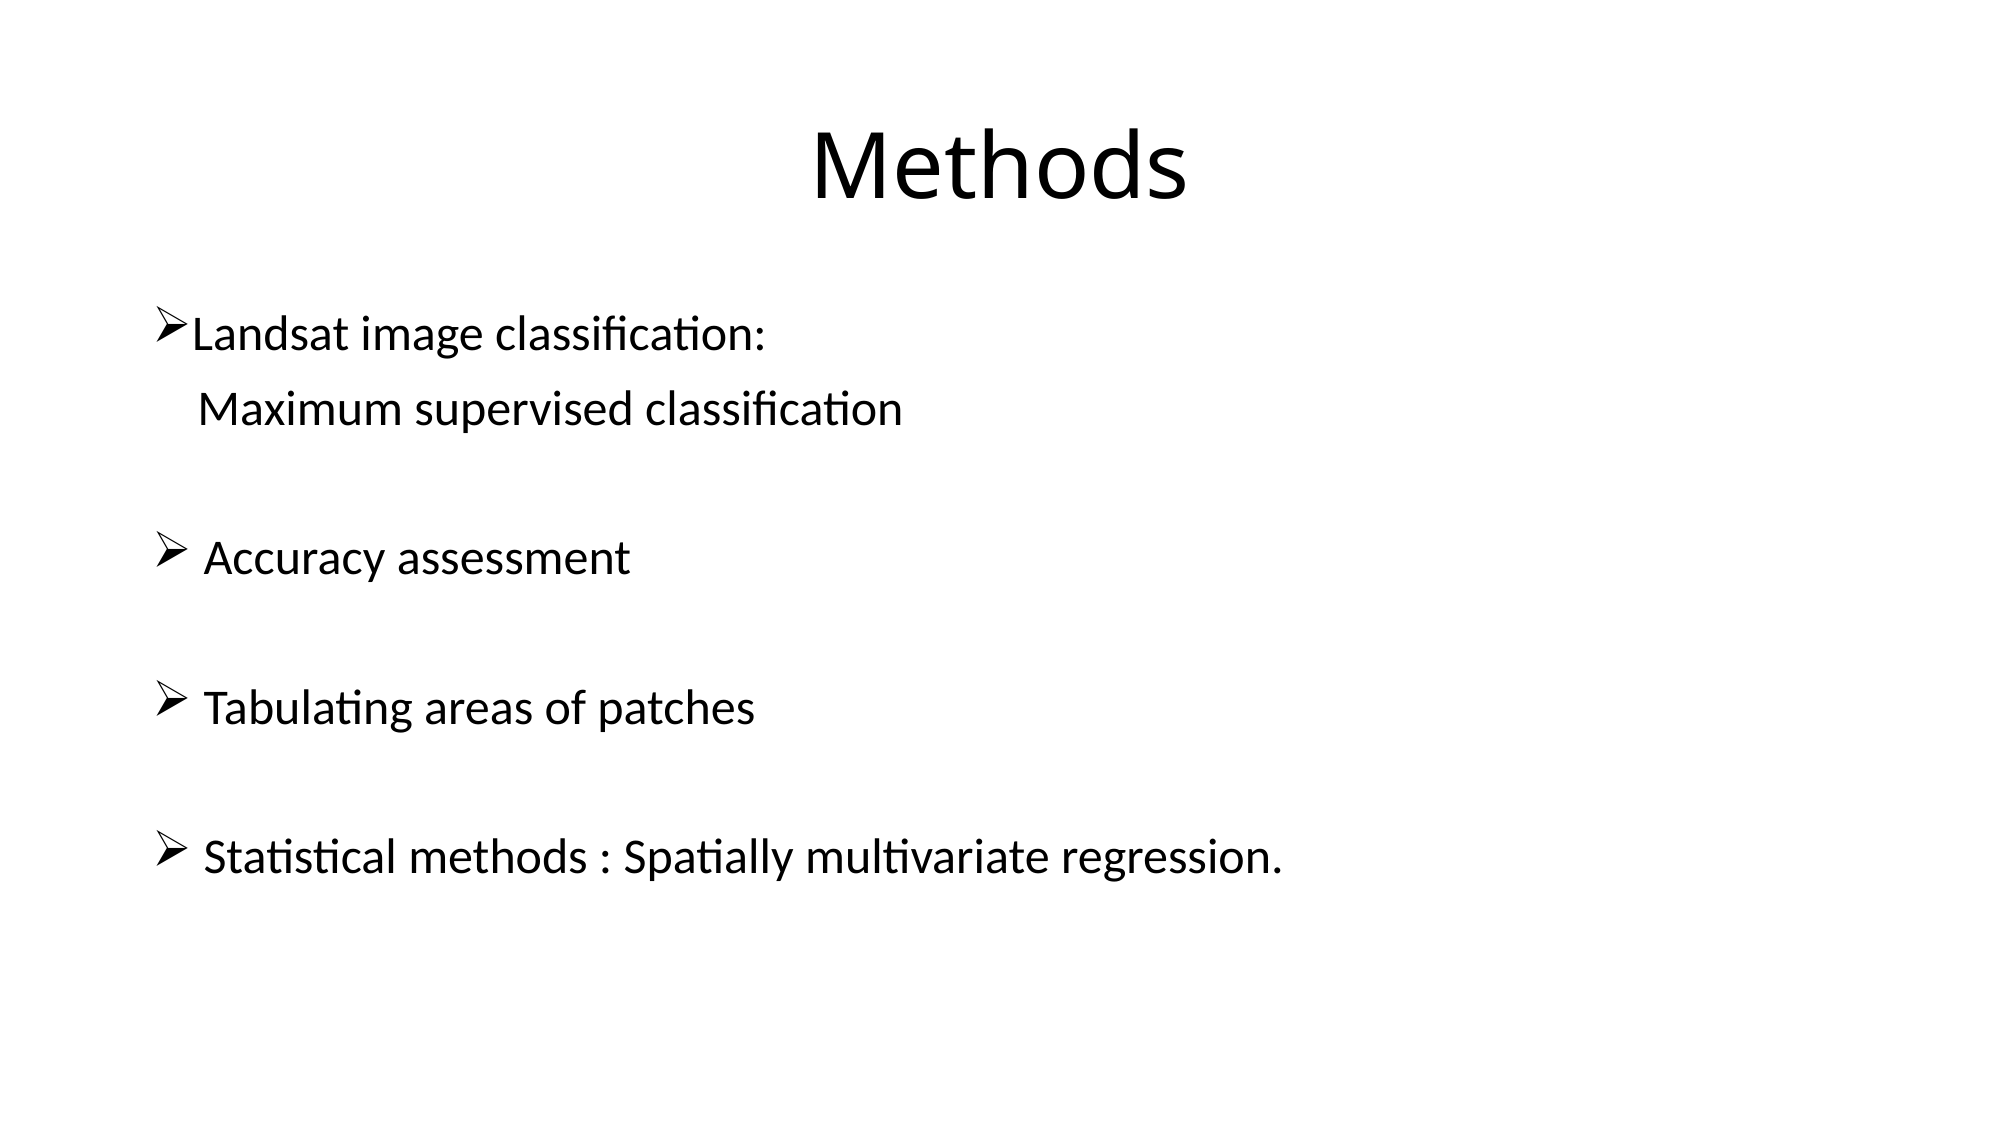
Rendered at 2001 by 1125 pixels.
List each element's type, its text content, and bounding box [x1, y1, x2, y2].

list Landsat image classification: Maximum supervised classification Accuracy assessment Tabulating areas of patches Statistical methods : Spatially multivariate regression. [137, 299, 1863, 1014]
title Methods [137, 59, 1863, 278]
